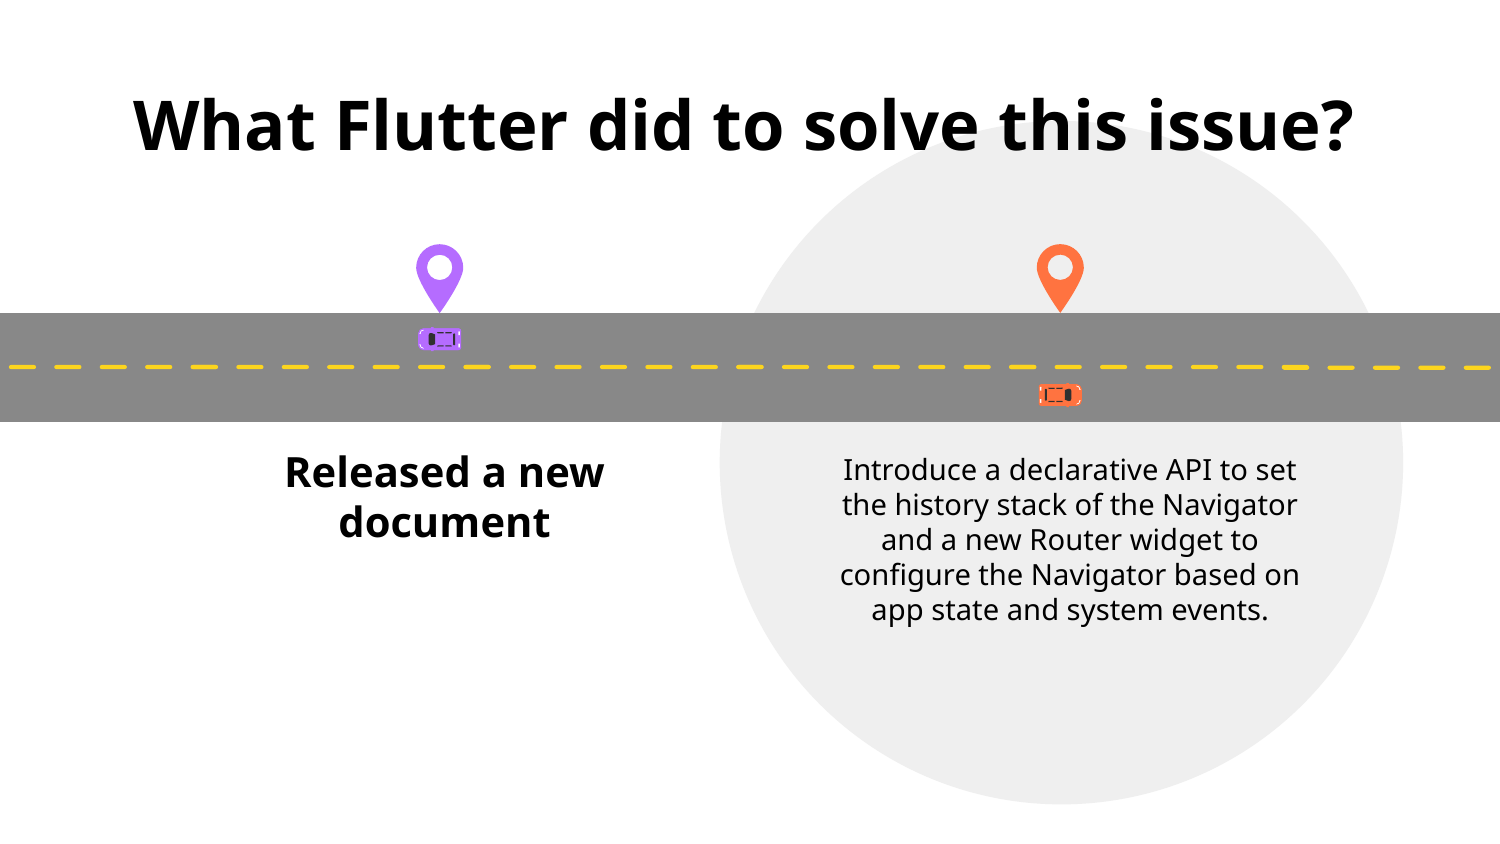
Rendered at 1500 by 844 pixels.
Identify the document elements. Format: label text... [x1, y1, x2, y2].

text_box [0, 243, 1500, 423]
title What Flutter did to solve this issue? [118, 76, 1382, 170]
subtitle Introduce a declarative API to set the history stack of the Navigator and a new Router widget to configure the Navigator based on app state and system events. [823, 461, 1318, 616]
subtitle Released a new document [166, 463, 723, 529]
